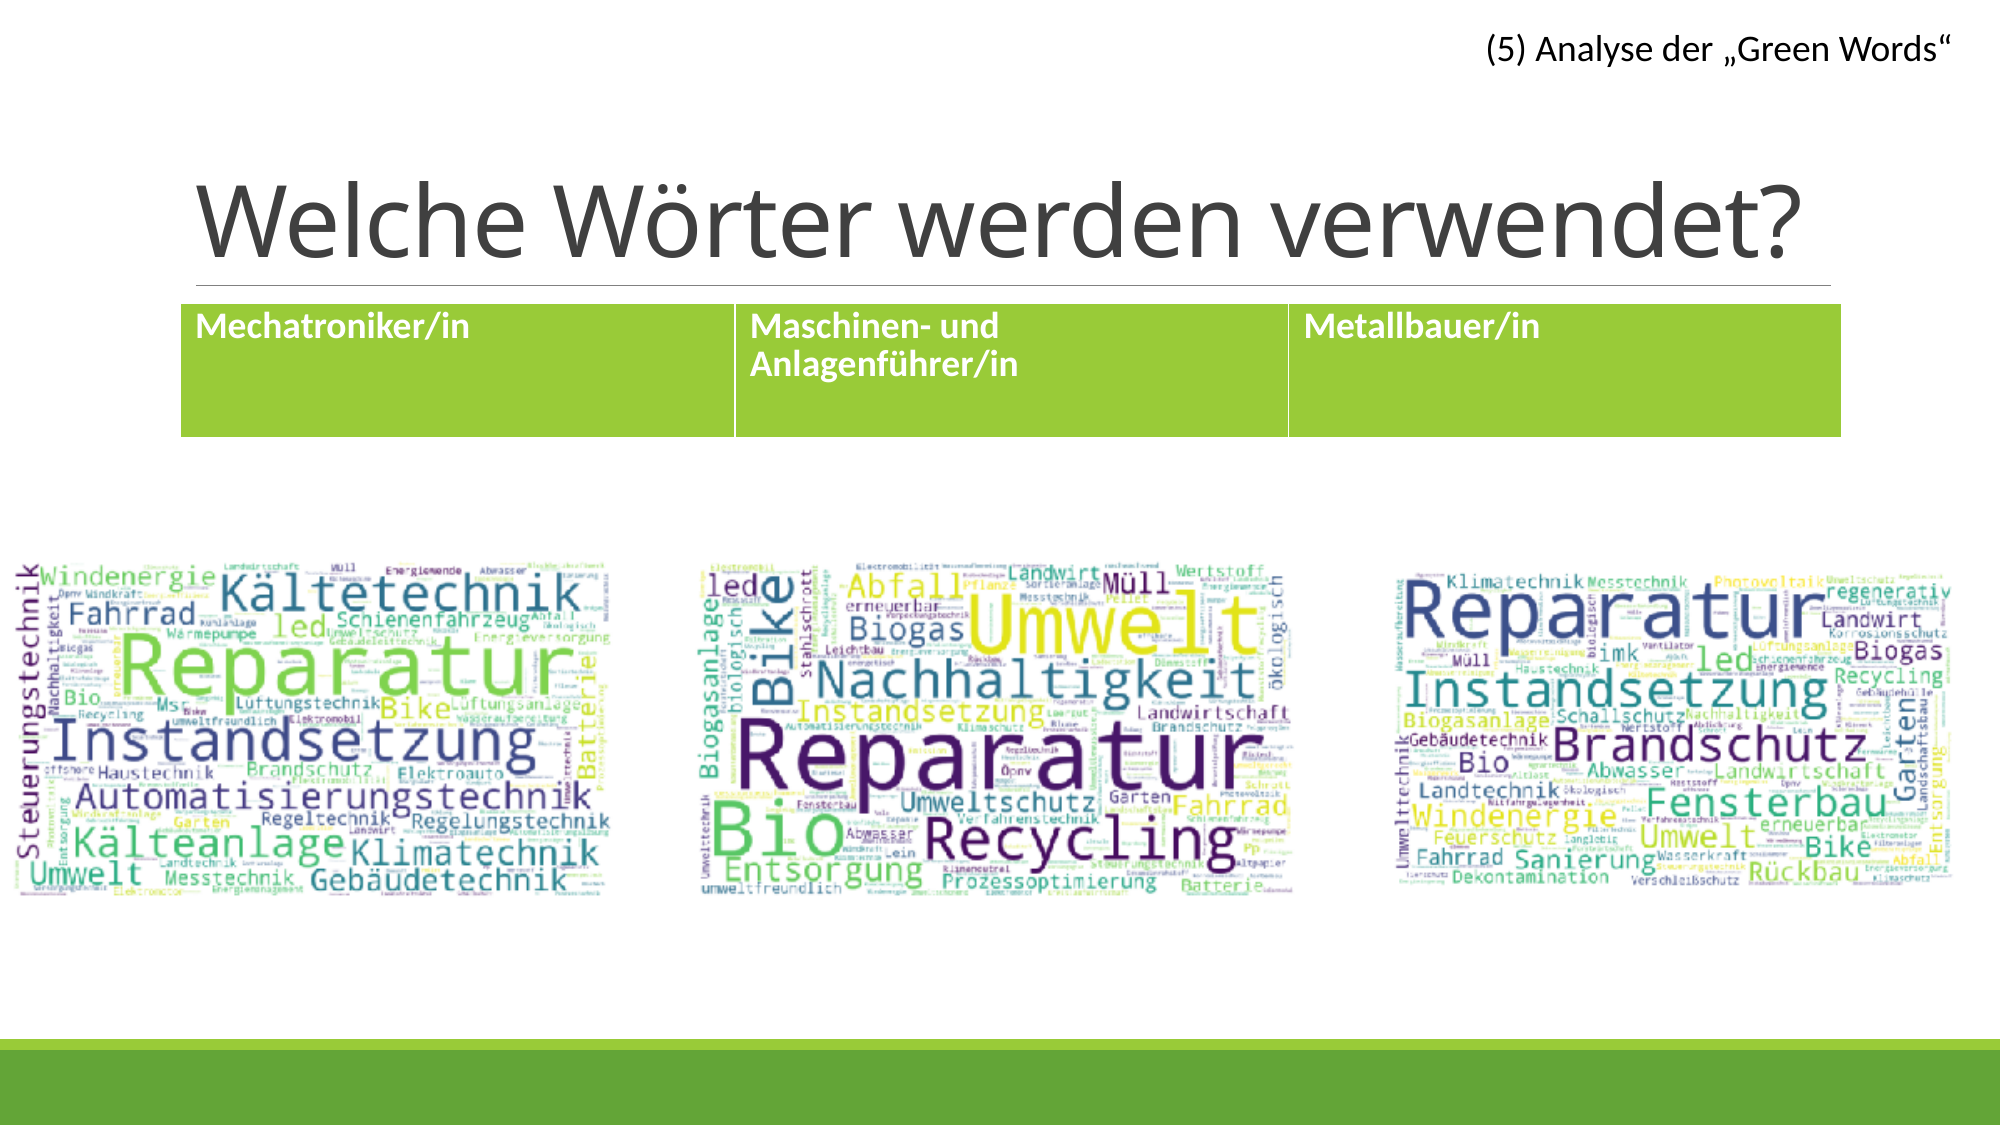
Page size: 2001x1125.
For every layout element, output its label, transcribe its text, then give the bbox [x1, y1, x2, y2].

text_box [694, 437, 1371, 1016]
table_header Metallbauer/in [1289, 304, 1841, 437]
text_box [1305, 457, 2000, 998]
table_header Maschinen- und Anlagenführer/in [736, 304, 1288, 434]
title Welche Wörter werden verwendet? [180, 47, 1830, 285]
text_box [0, 437, 689, 1016]
text_box (5) Analyse der „Green Words“ [1470, 16, 2000, 77]
table_header Mechatroniker/in [181, 304, 734, 434]
